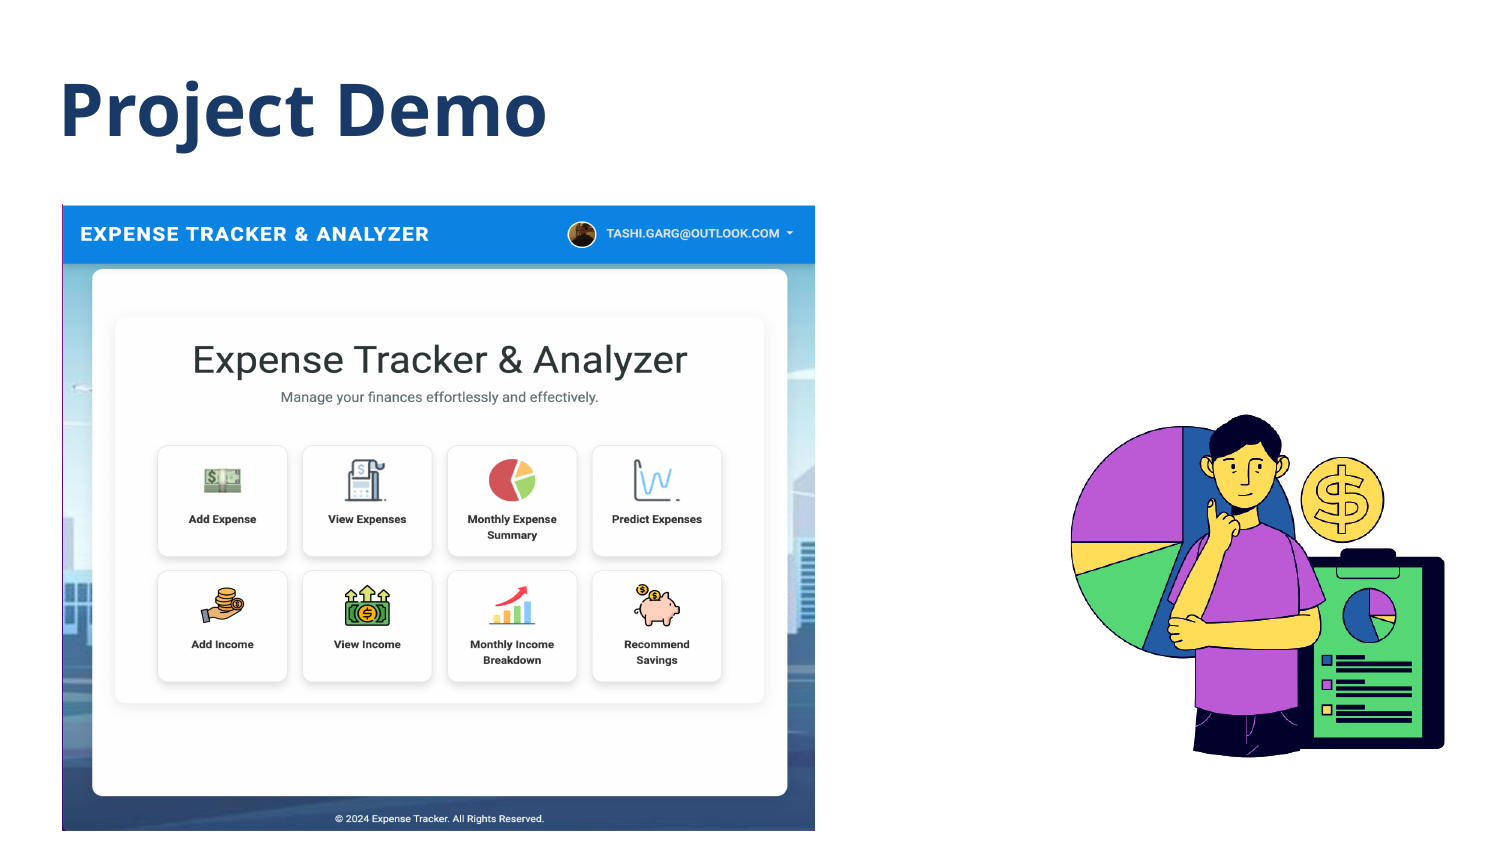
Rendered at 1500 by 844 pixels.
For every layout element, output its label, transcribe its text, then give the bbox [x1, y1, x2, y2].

text_box Project Demo [58, 55, 1466, 248]
text_box [58, 173, 819, 372]
text_box [1070, 400, 1445, 765]
picture [62, 203, 815, 832]
